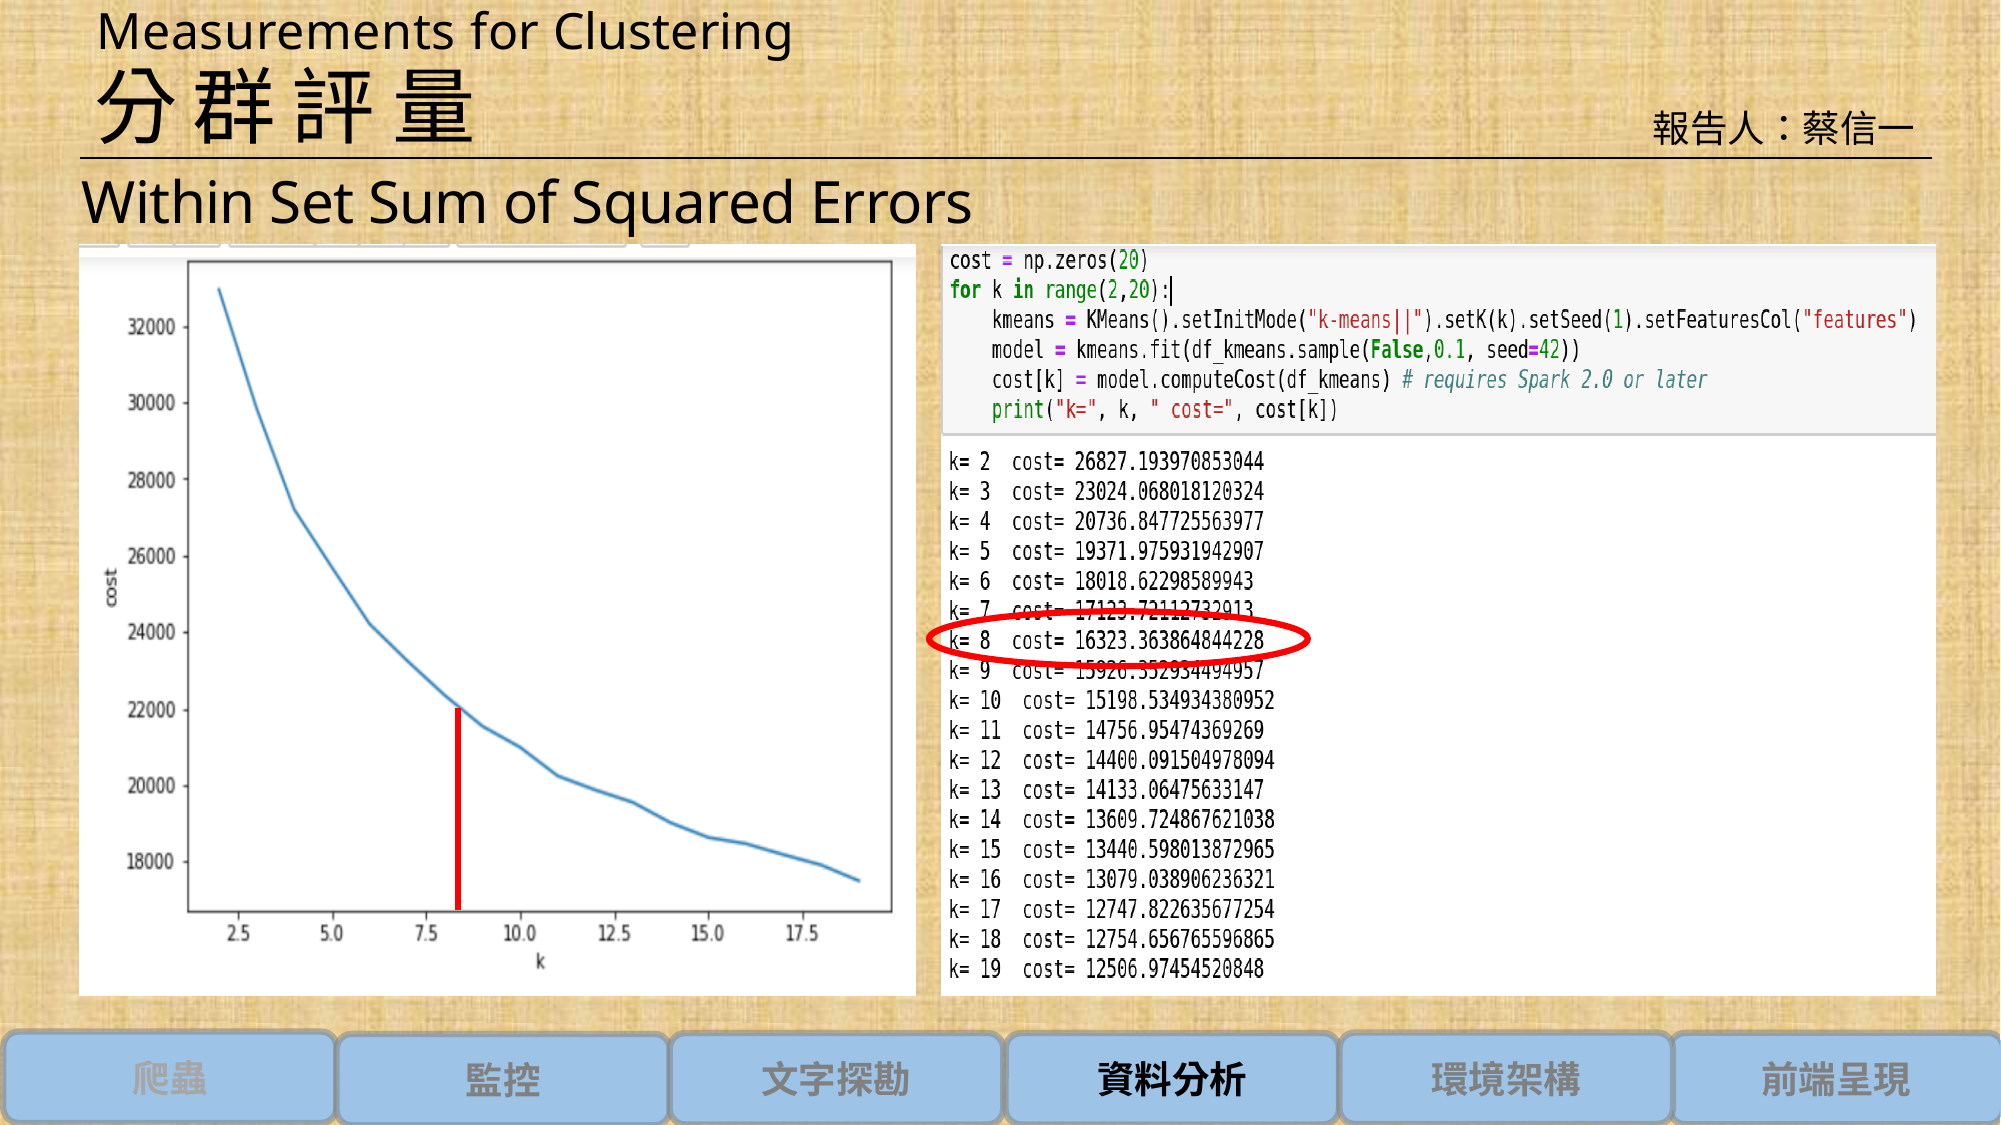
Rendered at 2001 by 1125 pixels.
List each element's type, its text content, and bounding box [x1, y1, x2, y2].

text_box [3, 1031, 2000, 1125]
picture [0, 0, 2001, 1041]
text_box Within Set Sum of Squared Errors (WSSSE) [79, 162, 1115, 305]
text_box 報告人：蔡信一 [1636, 97, 1931, 158]
text_box [927, 628, 941, 650]
text_box Measurements for Clustering [94, 0, 906, 60]
text_box 分群評 量 [79, 46, 1608, 162]
